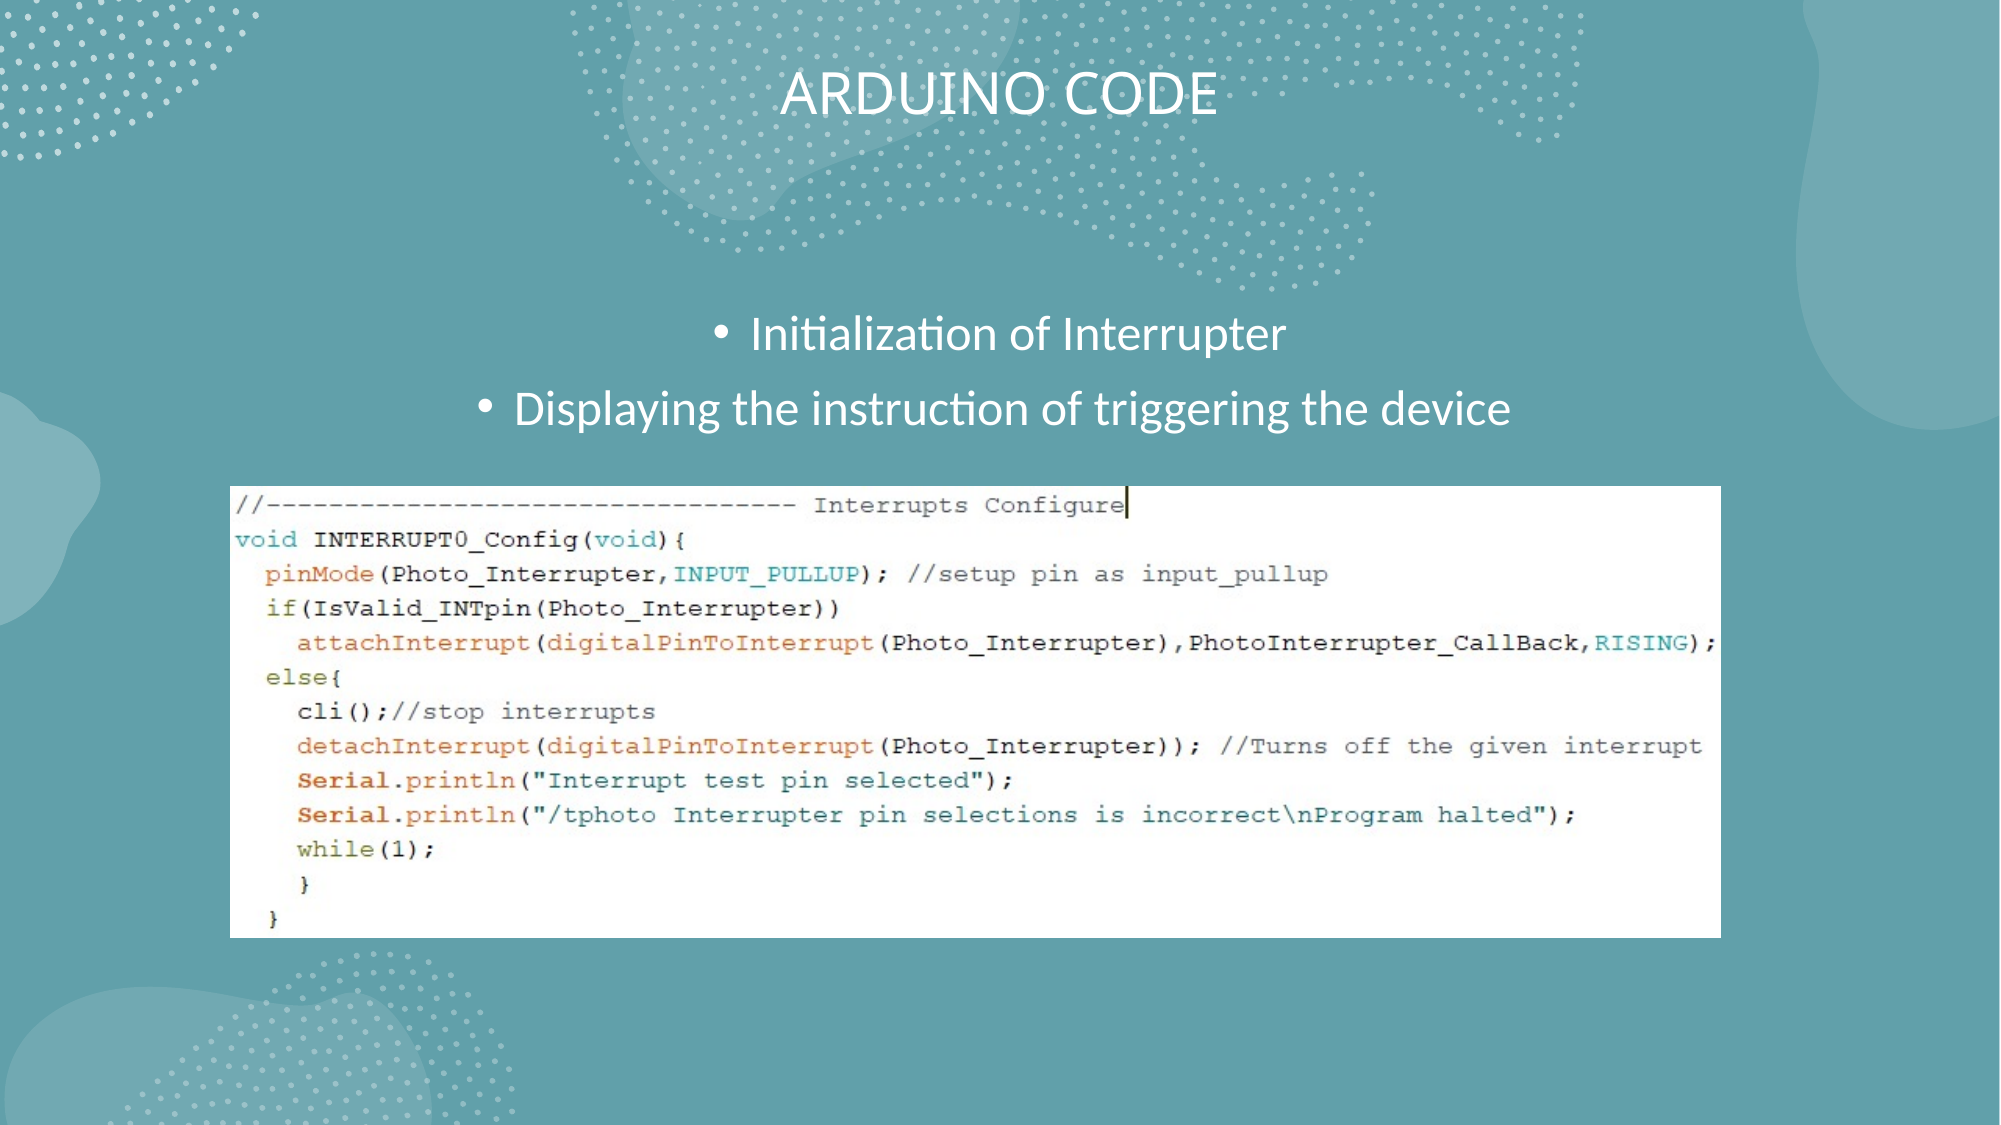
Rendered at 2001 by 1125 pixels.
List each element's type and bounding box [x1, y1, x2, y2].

text_box [0, 0, 2000, 1125]
picture [230, 485, 1721, 938]
